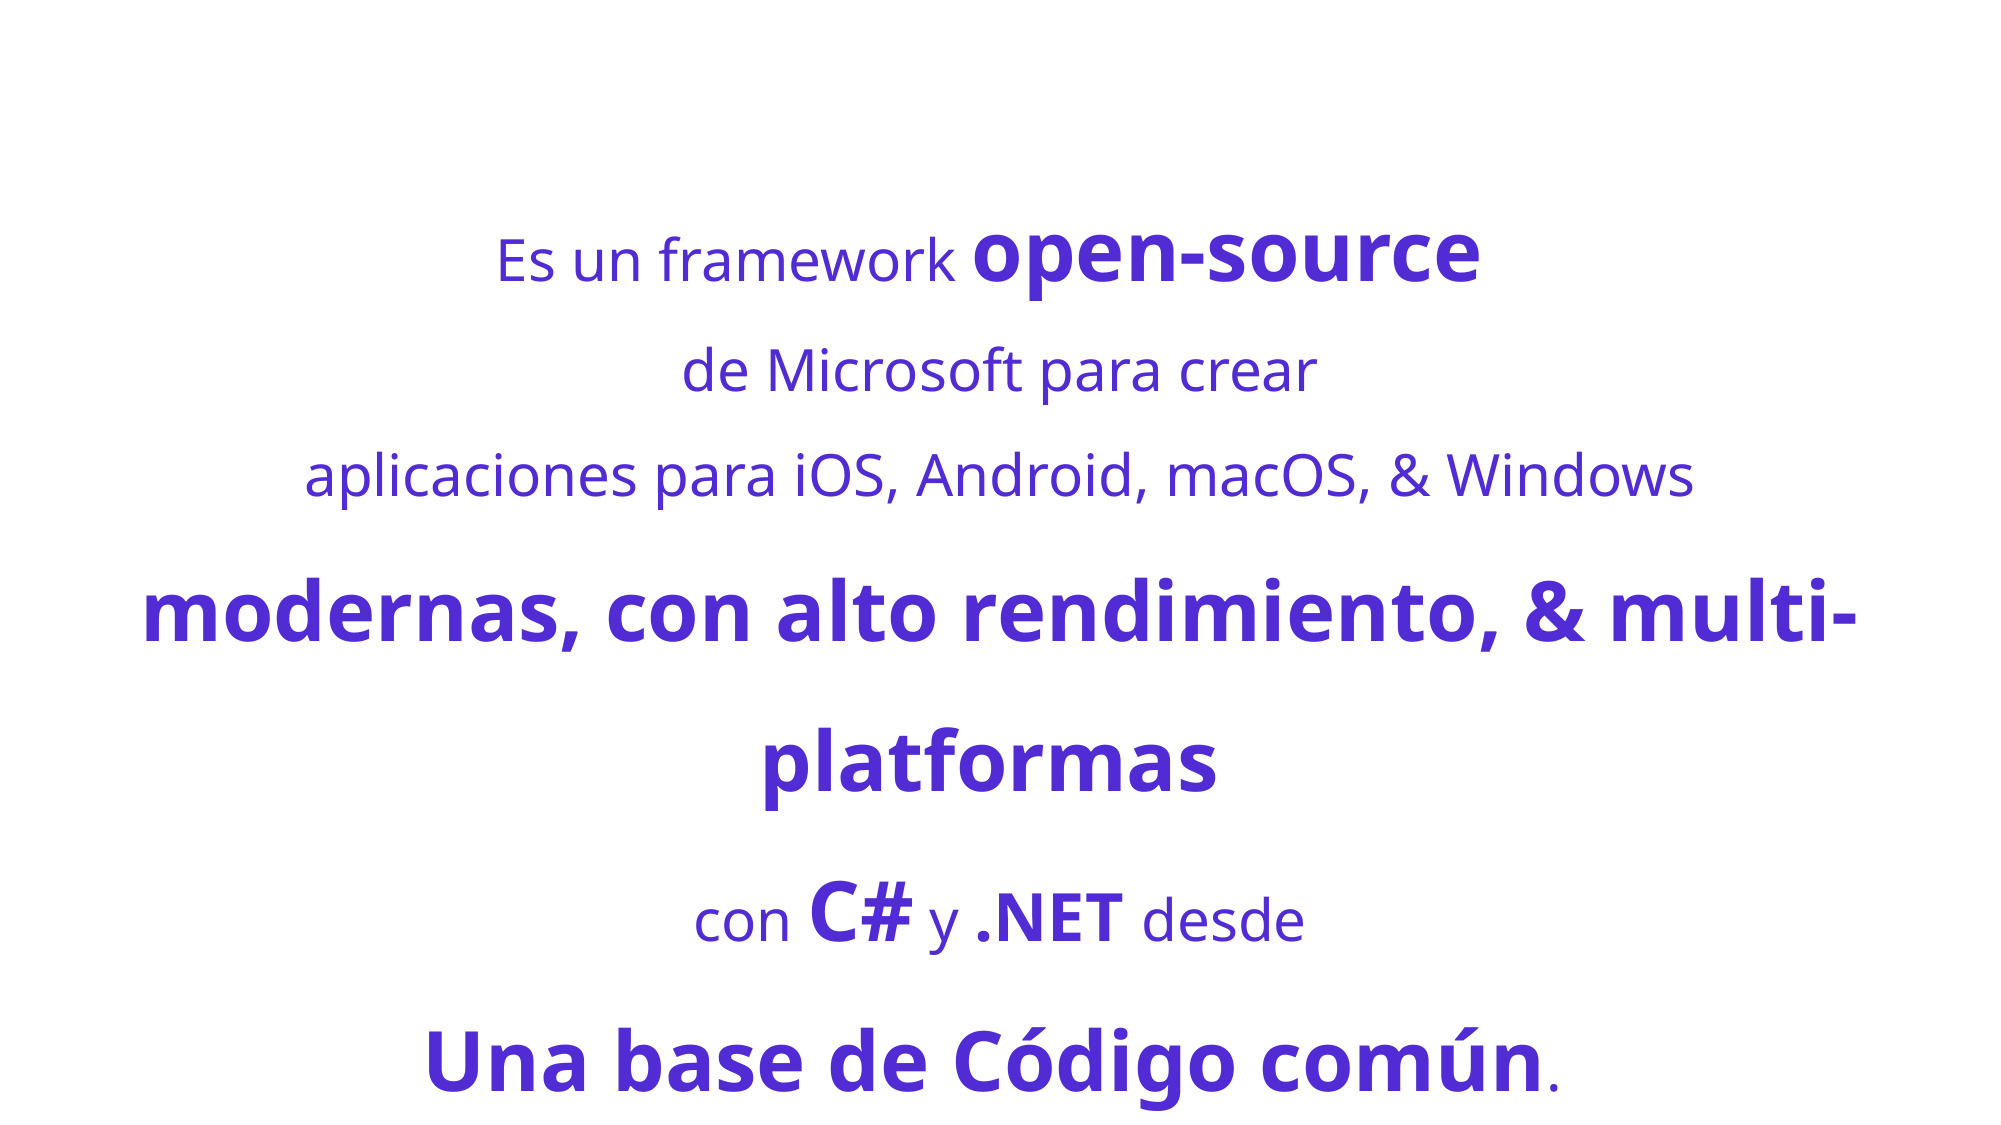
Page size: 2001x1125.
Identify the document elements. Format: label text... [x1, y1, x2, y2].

text_box Es un framework open-source de Microsoft para crear aplicaciones para iOS, Android, macOS, & Windows modernas, con alto rendimiento, & multi-platformas con C# y .NET desde Una base de Código común. [0, 141, 2000, 1116]
